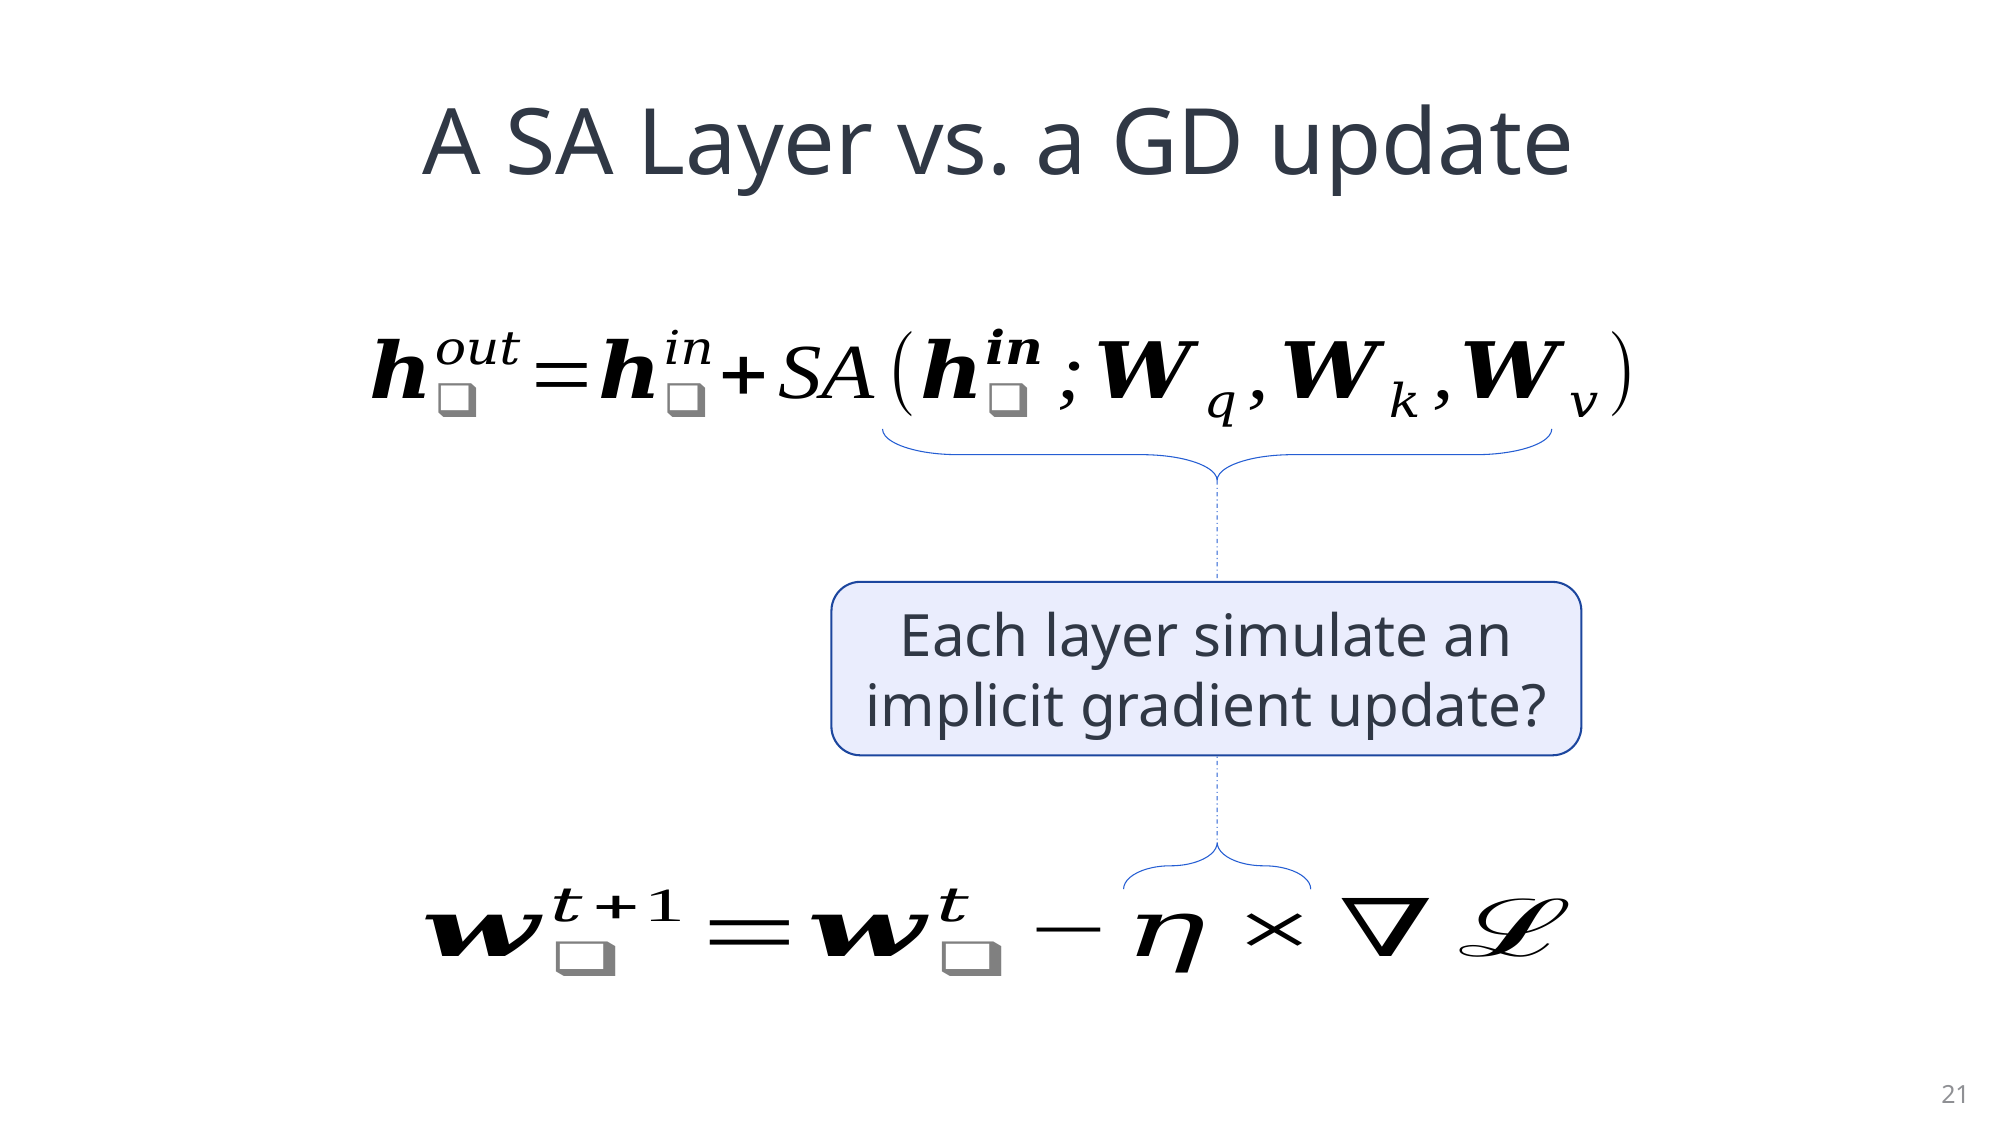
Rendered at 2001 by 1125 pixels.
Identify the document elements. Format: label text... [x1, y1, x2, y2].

list [137, 248, 1863, 1014]
title A SA Layer vs. a GD update [28, 62, 1970, 228]
text_box [881, 428, 1553, 480]
text_box [1123, 842, 1312, 890]
text_box Each layer simulate an implicit gradient update? [1218, 580, 1583, 757]
slide_number 21 [1912, 1065, 2000, 1125]
text_box Each layer simulate an implicit gradient update? [830, 580, 1217, 757]
